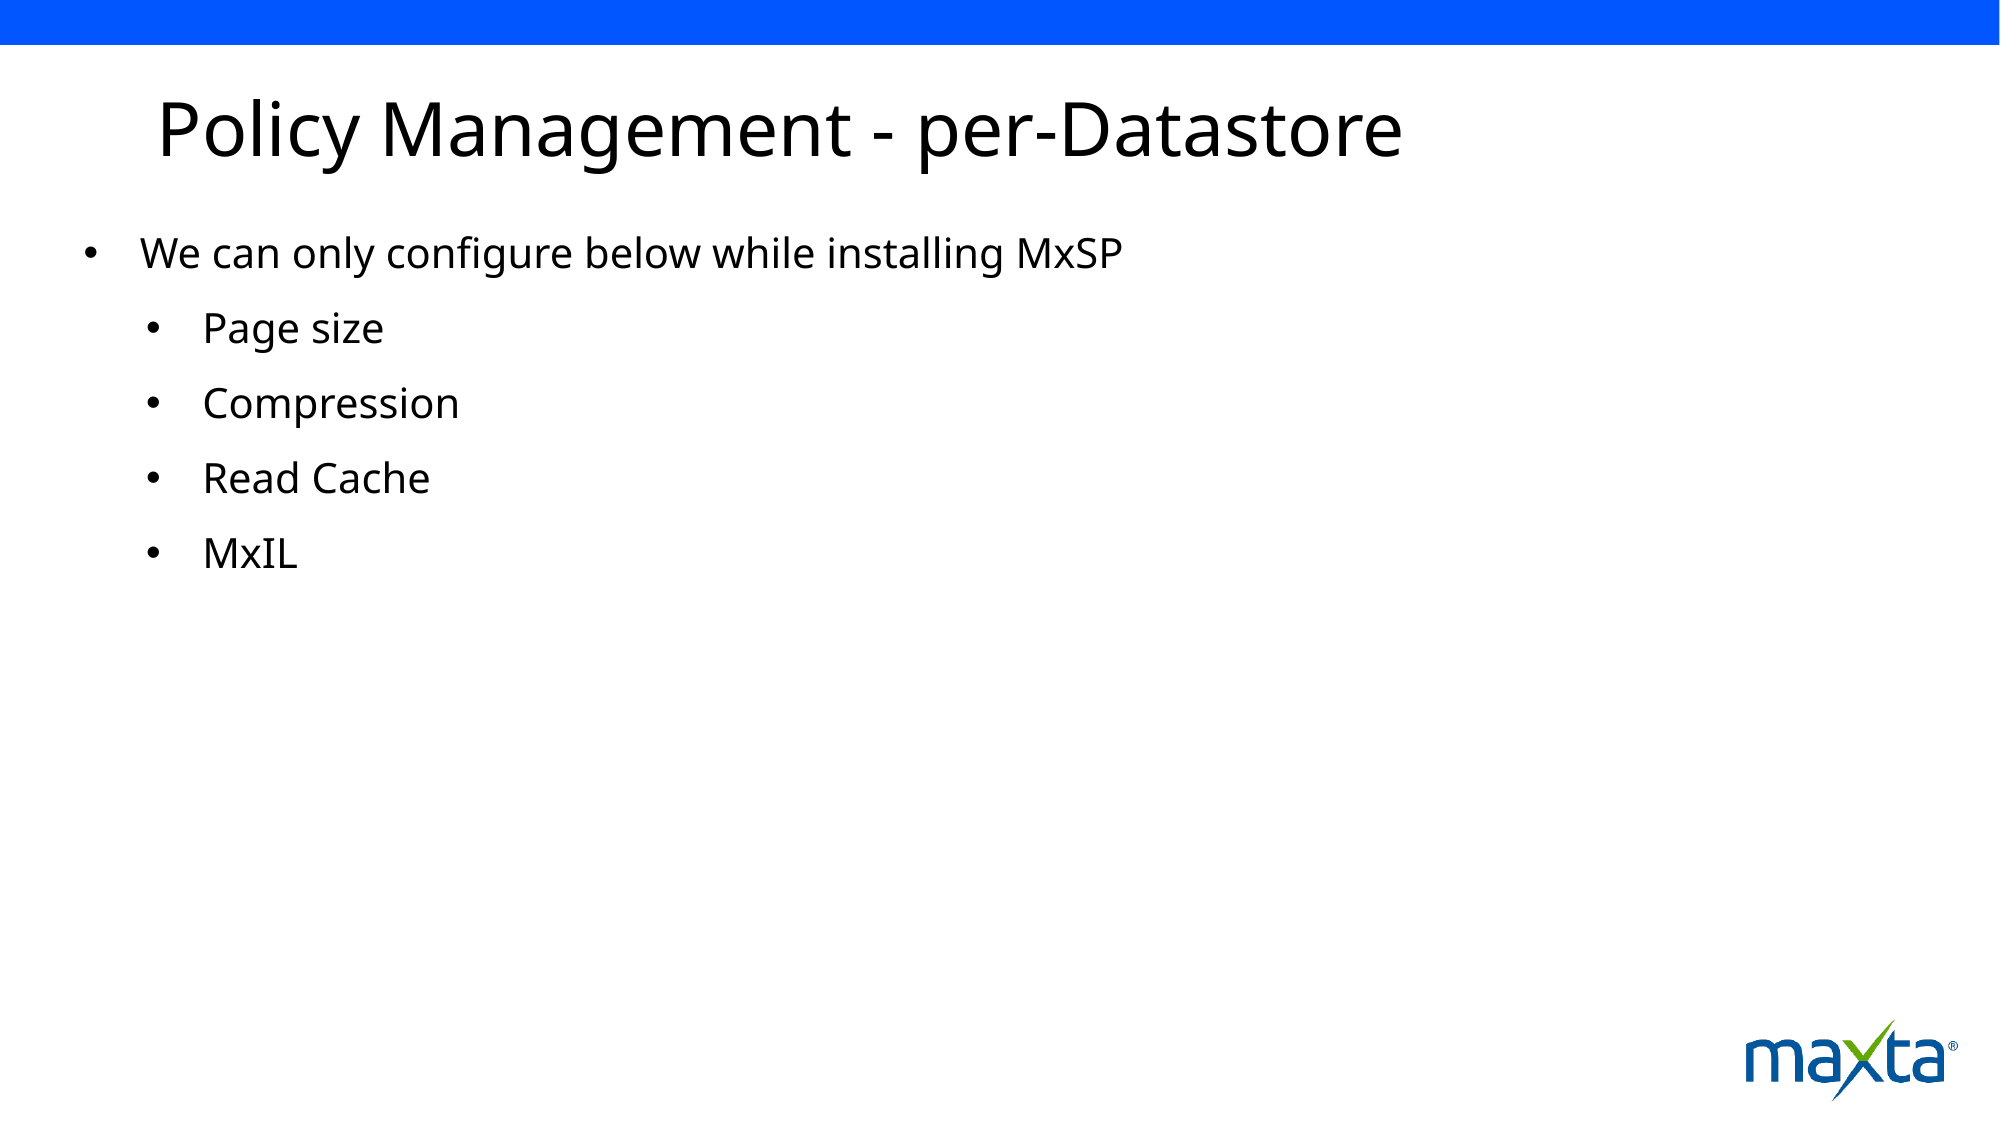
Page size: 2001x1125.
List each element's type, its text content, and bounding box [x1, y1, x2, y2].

picture [1741, 1016, 1961, 1103]
text_box We can only configure below while installing MxSP Page size Compression Read Cache MxIL [76, 194, 1970, 585]
title Policy Management - per-Datastore [142, 60, 1858, 194]
